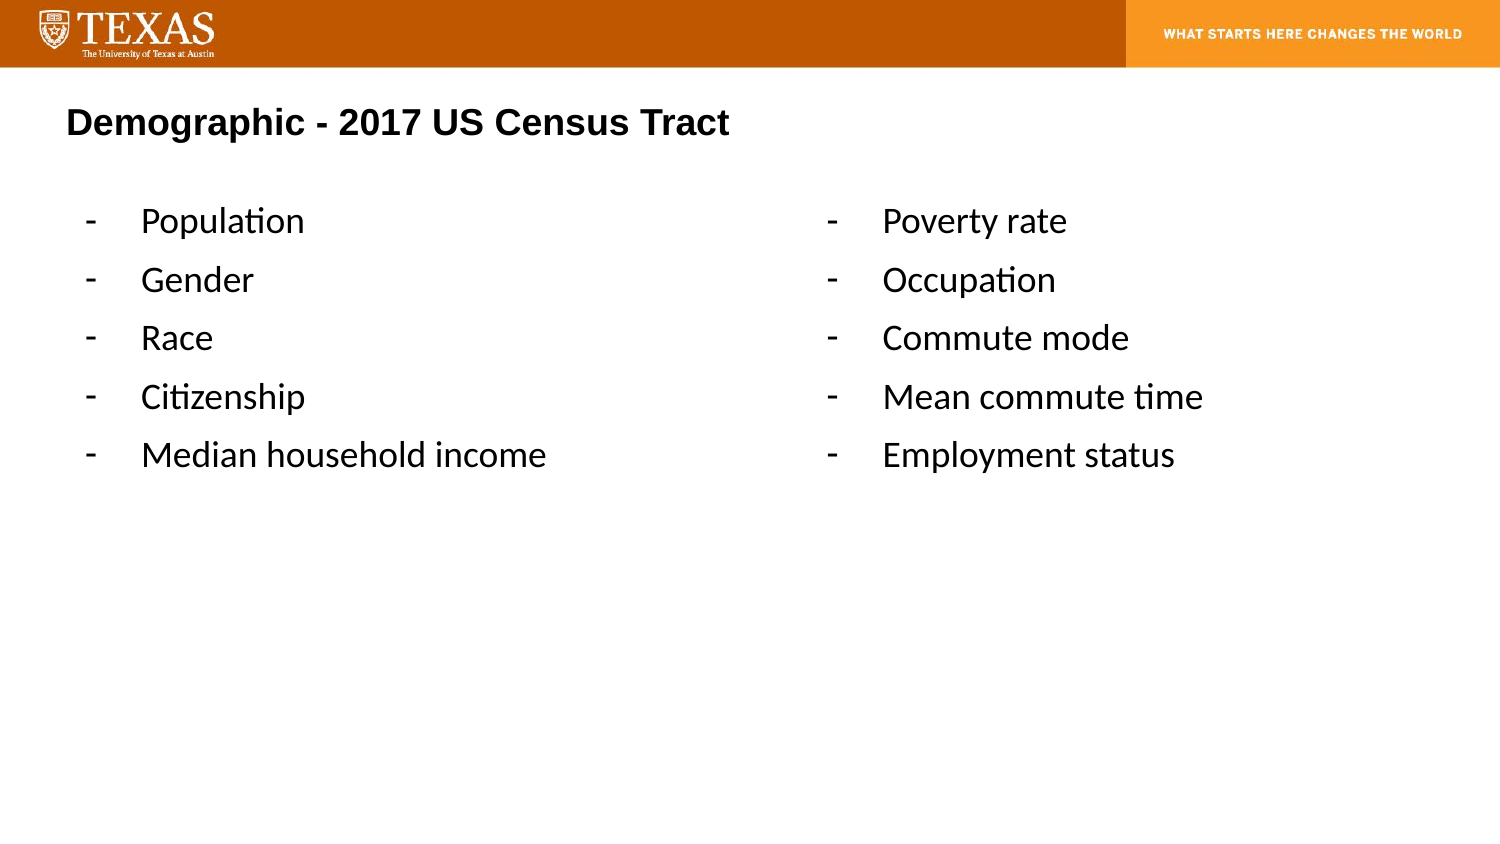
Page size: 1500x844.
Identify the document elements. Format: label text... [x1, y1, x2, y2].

list Poverty rate Occupation Commute mode Mean commute time Employment status [792, 189, 1449, 750]
picture [0, 0, 1500, 844]
title Demographic - 2017 US Census Tract [51, 72, 1449, 167]
list Population Gender Race Citizenship Median household income [51, 189, 708, 750]
